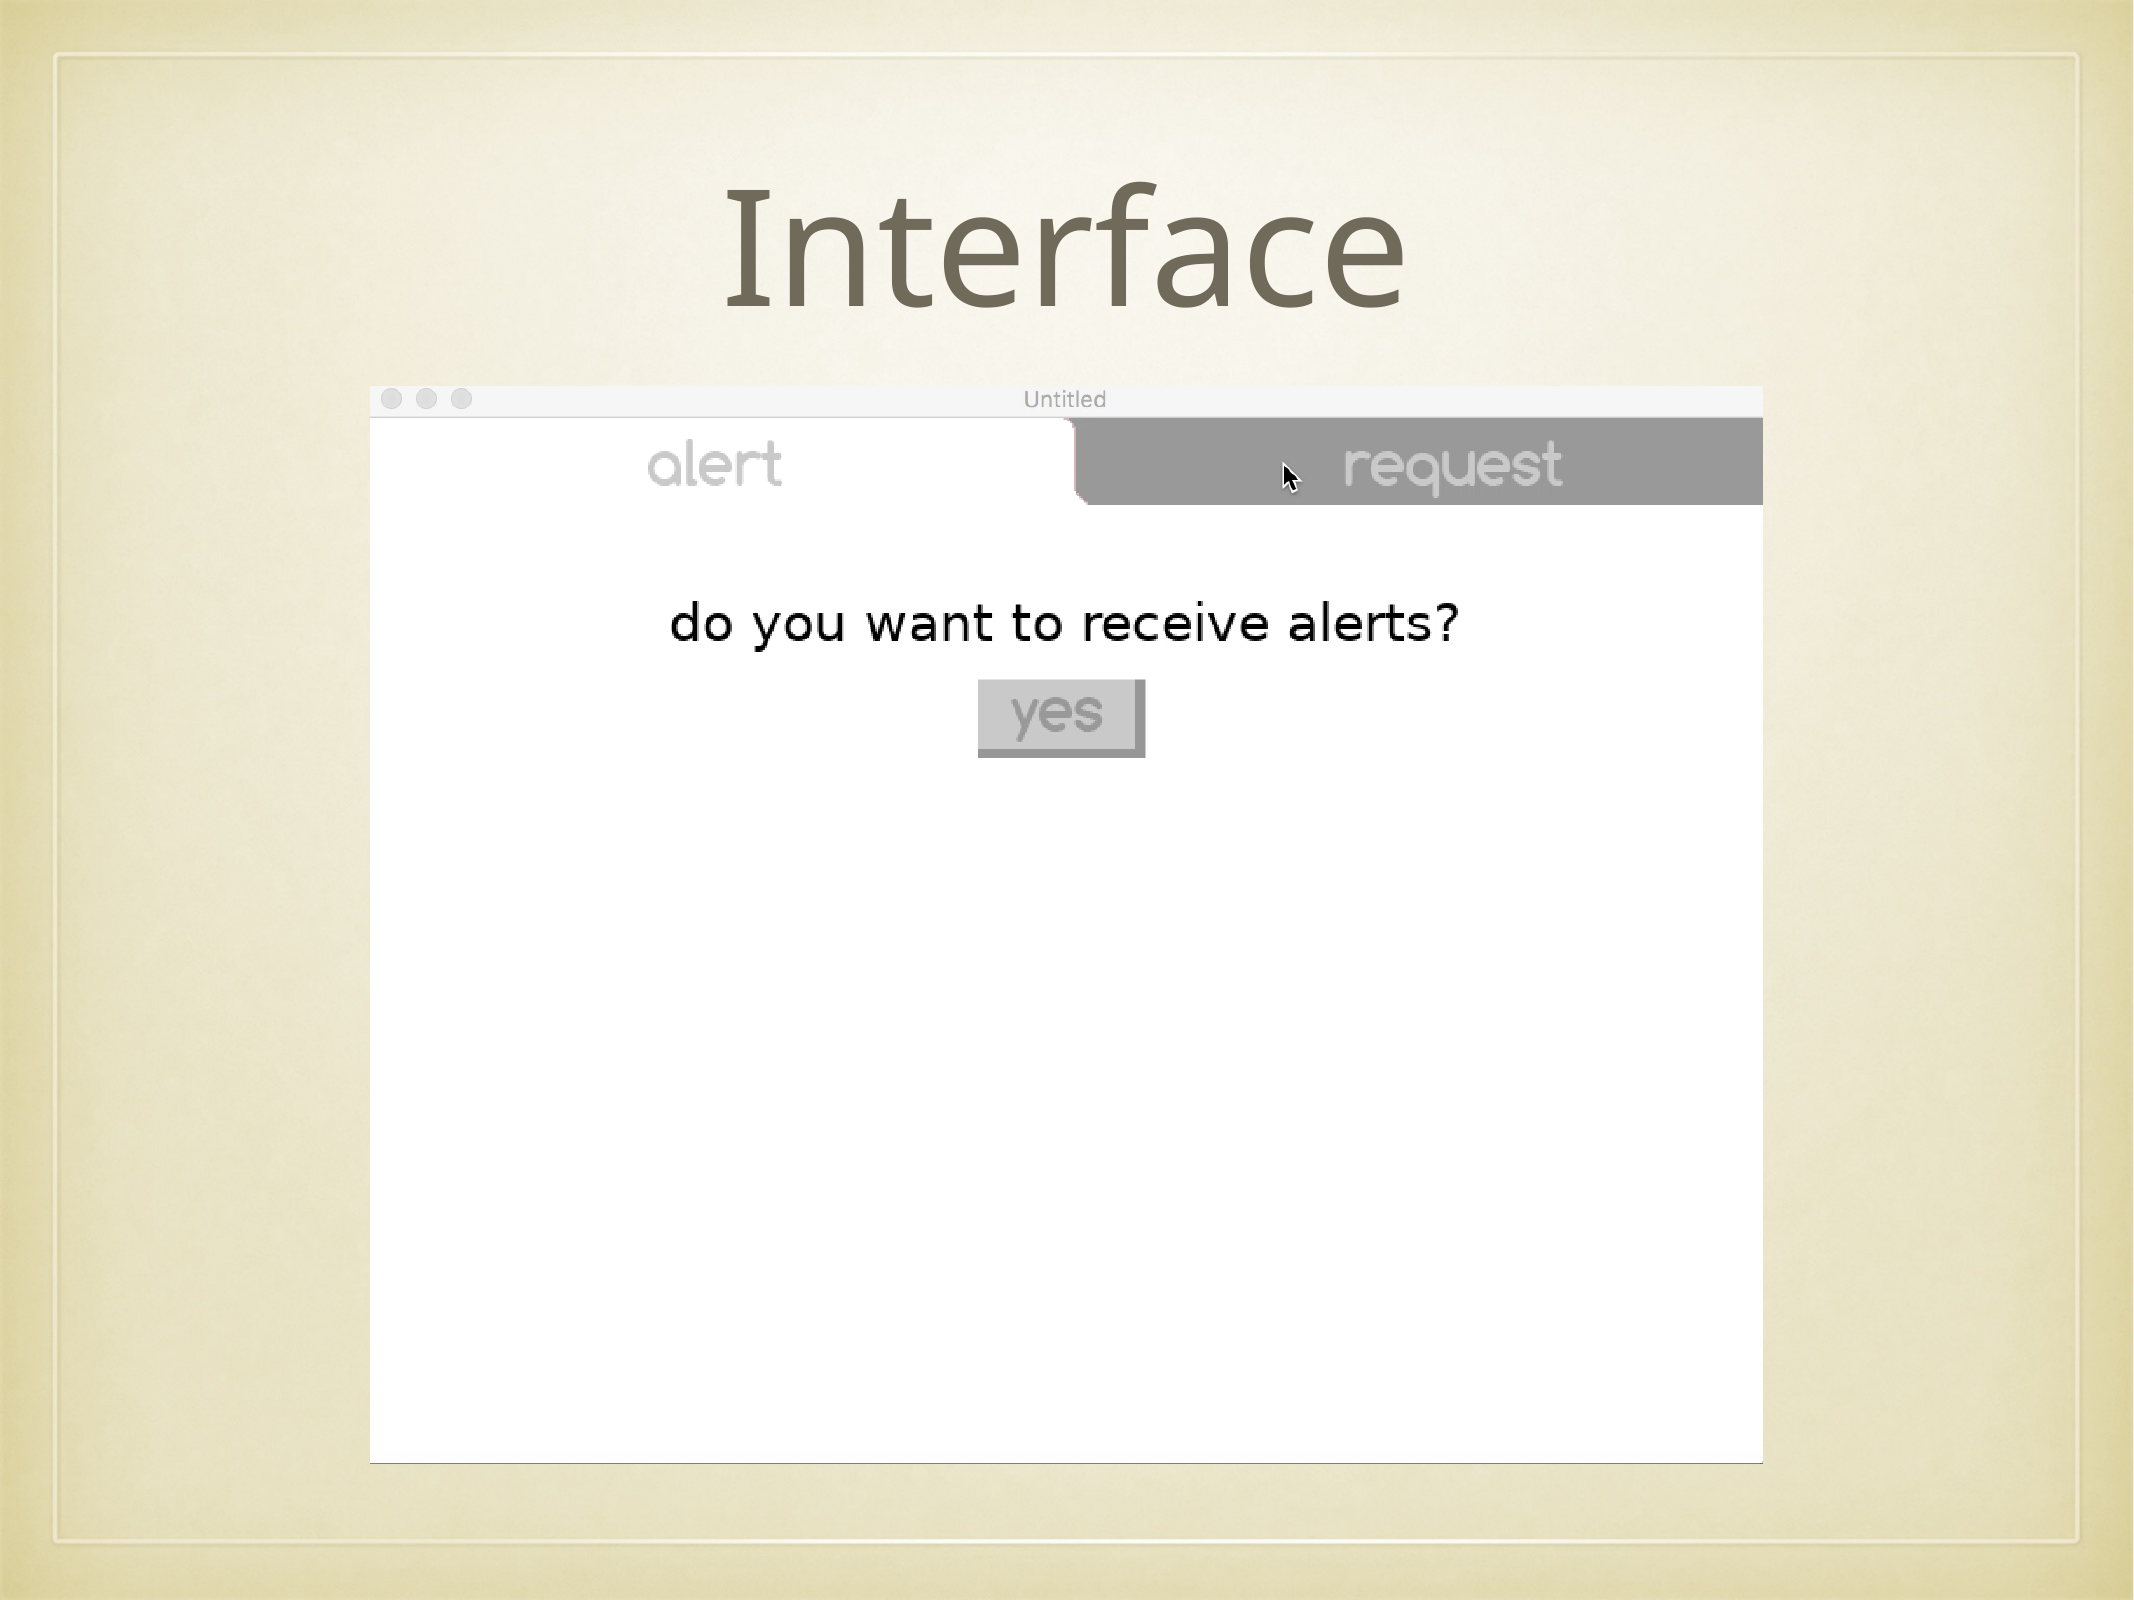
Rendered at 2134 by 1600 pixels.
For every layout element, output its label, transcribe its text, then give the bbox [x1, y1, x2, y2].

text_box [369, 385, 1764, 1465]
picture [0, 0, 2134, 1600]
title Interface [166, 89, 1968, 395]
